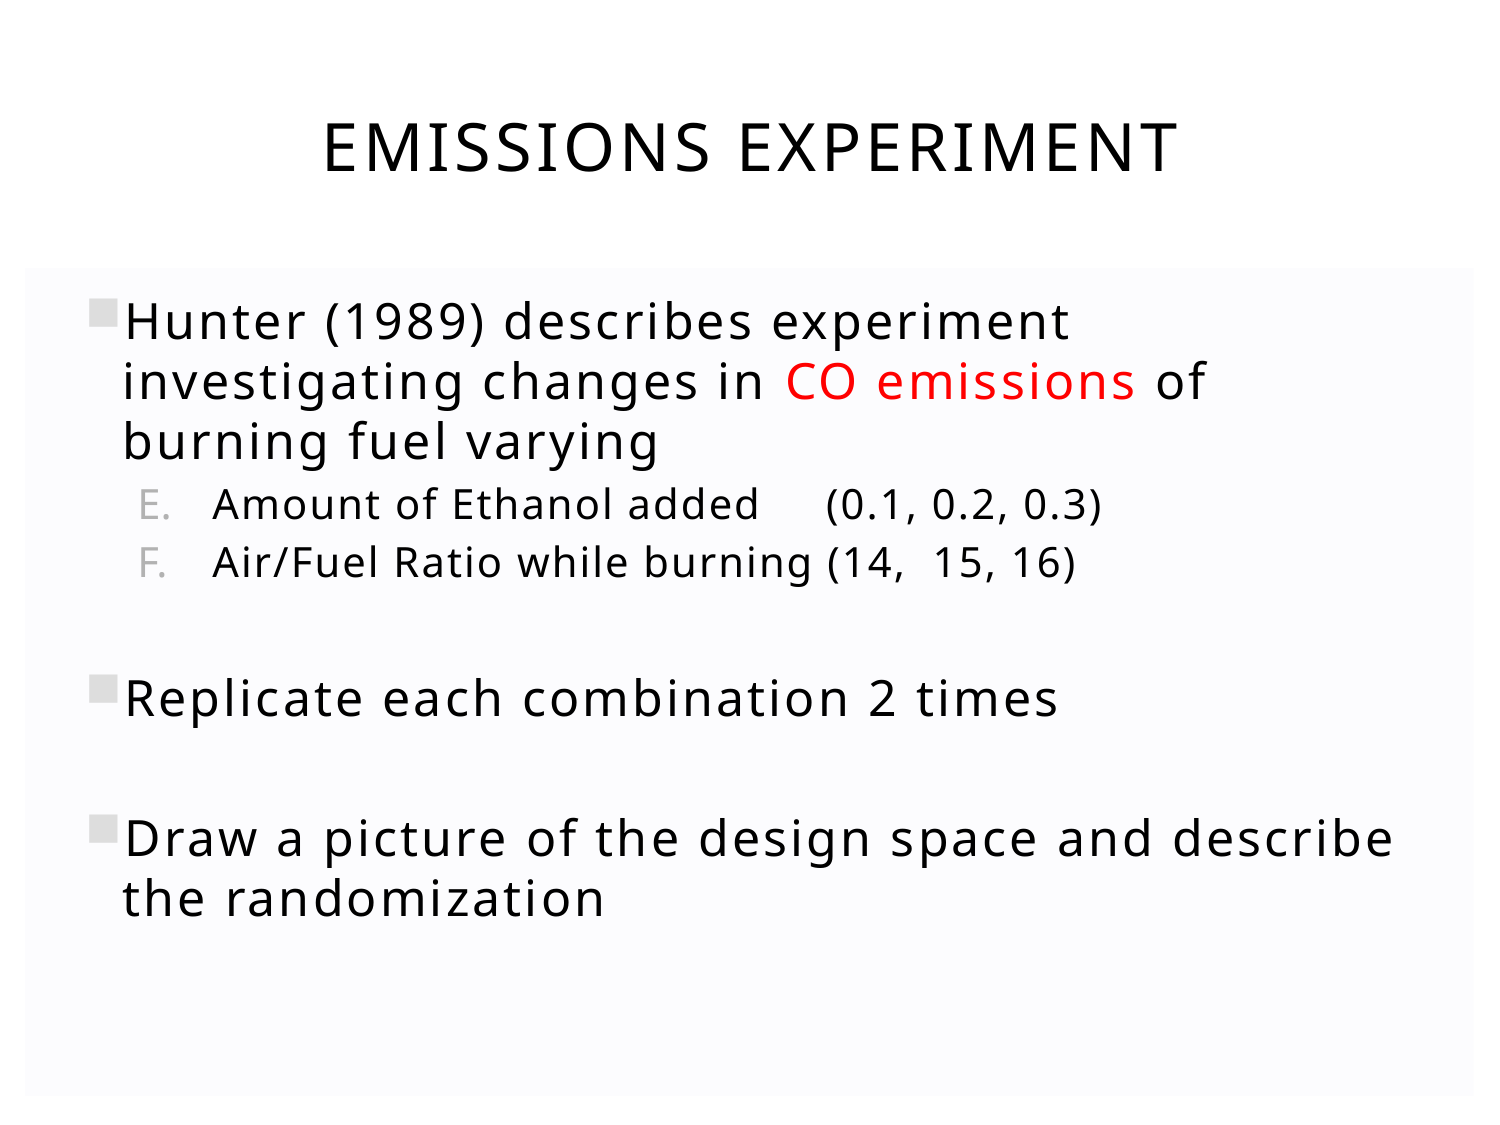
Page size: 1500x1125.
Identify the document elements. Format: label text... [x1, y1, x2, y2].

title Emissions Experiment [62, 58, 1438, 232]
list Hunter (1989) describes experiment investigating changes in CO emissions of burning fuel varying Amount of Ethanol added (0.1, 0.2, 0.3) Air/Fuel Ratio while burning (14, 15, 16) Replicate each combination 2 times Draw a picture of the design space and describe the randomization [62, 281, 1442, 1125]
